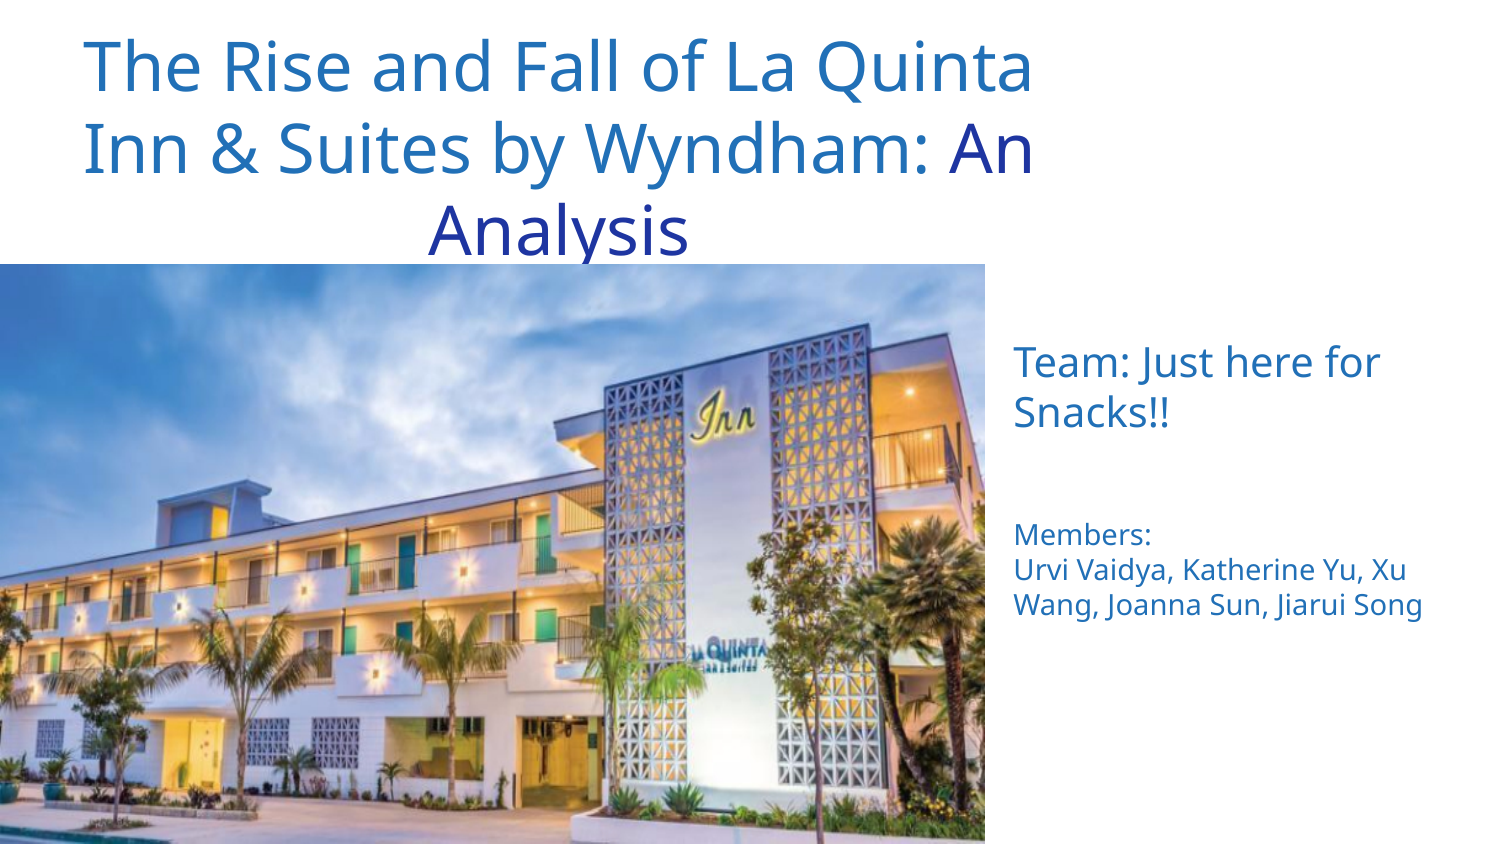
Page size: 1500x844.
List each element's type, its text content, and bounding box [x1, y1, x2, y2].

picture [0, 263, 986, 844]
subtitle Team: Just here for Snacks!! Members: Urvi Vaidya, Katherine Yu, Xu Wang, Joanna Sun, Jiarui Song [998, 283, 1500, 716]
title The Rise and Fall of La Quinta Inn & Suites by Wyndham: An Analysis [9, 8, 1111, 284]
